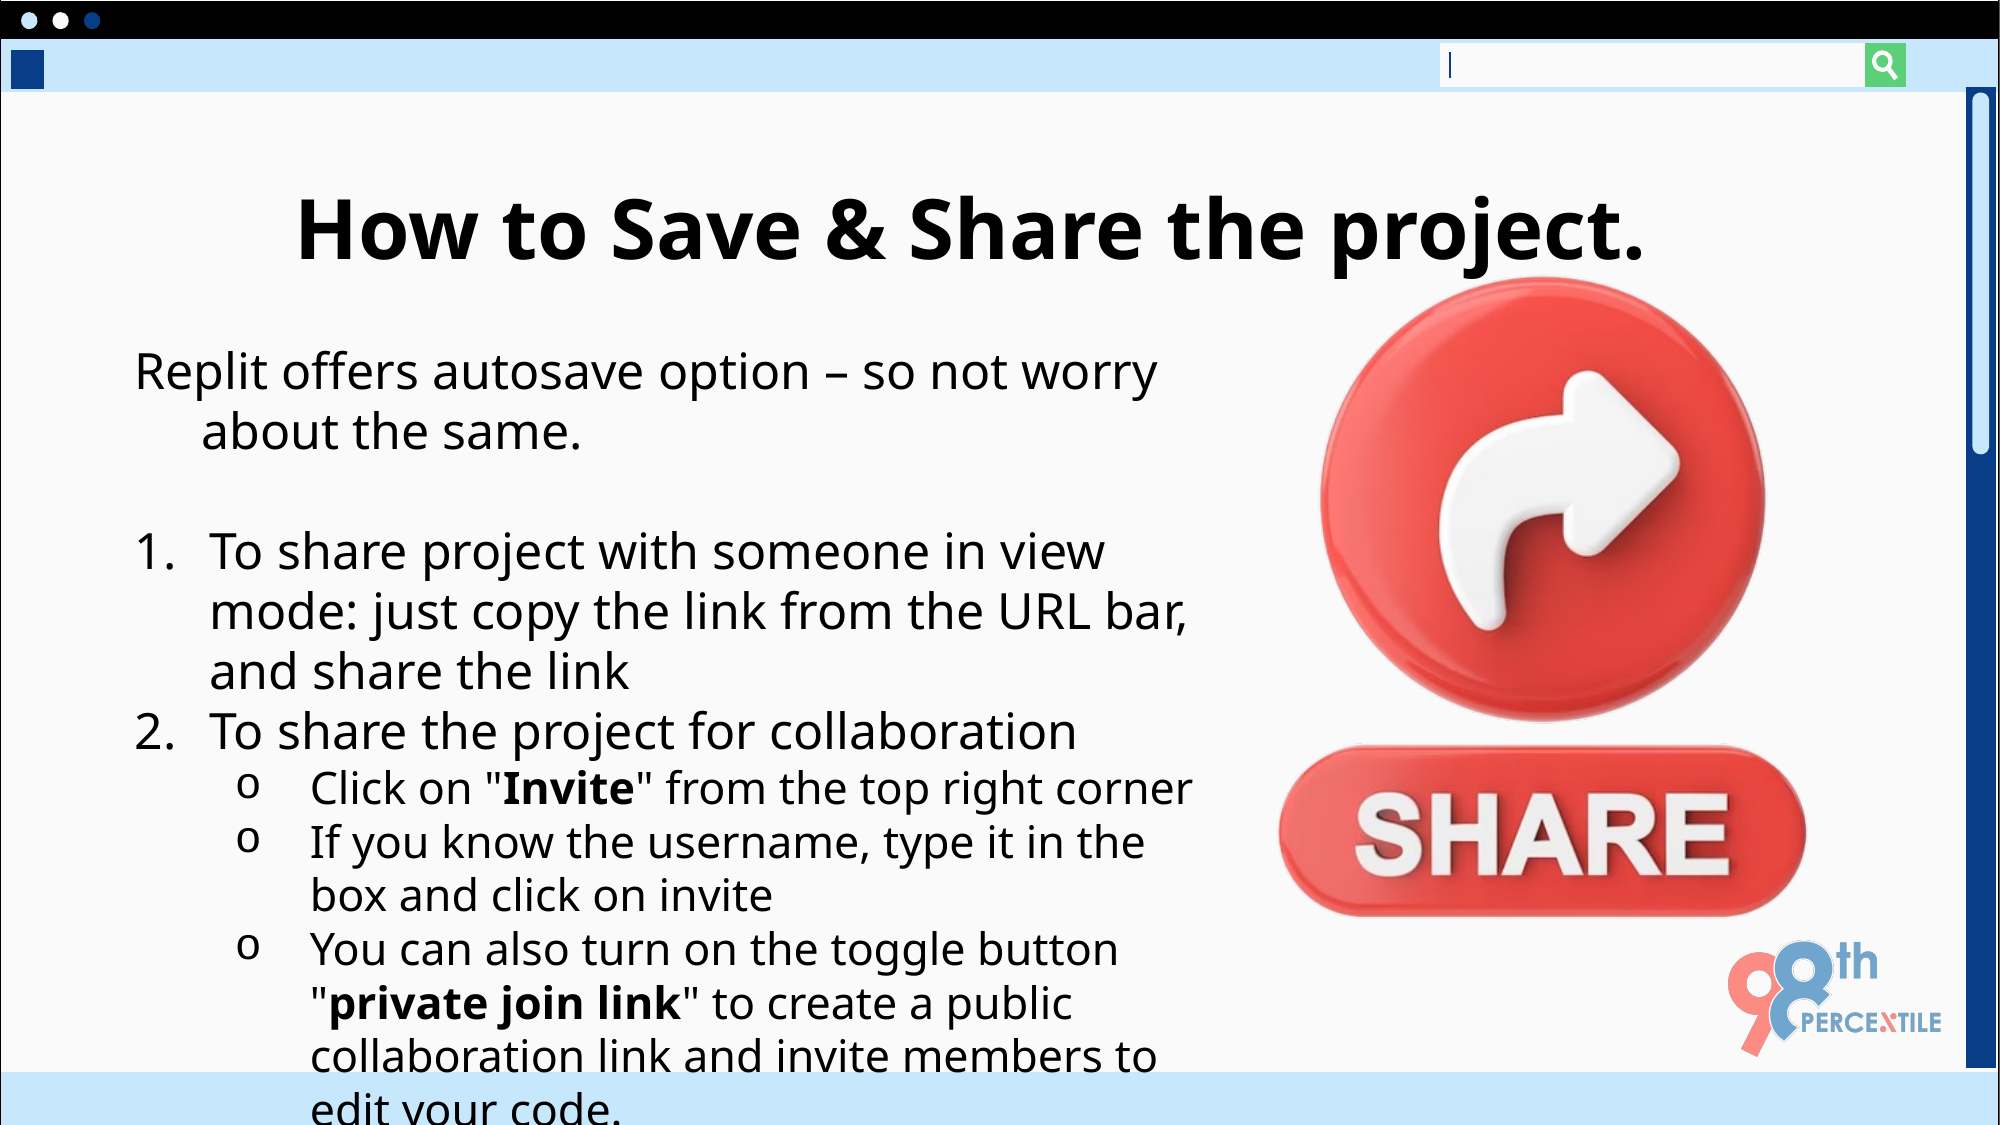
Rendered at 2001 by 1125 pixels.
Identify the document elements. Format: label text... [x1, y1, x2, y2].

list Replit offers autosave option – so not worry about the same. To share project with someone in view mode: just copy the link from the URL bar, and share the link To share the project for collaboration Click on "Invite" from the top right corner If you know the username, type it in the box and click on invite You can also turn on the toggle button "private join link" to create a public collaboration link and invite members to edit your code. [86, 324, 1247, 1001]
picture [1205, 263, 1944, 1061]
title How to Save & Share the project. [43, 160, 1921, 326]
